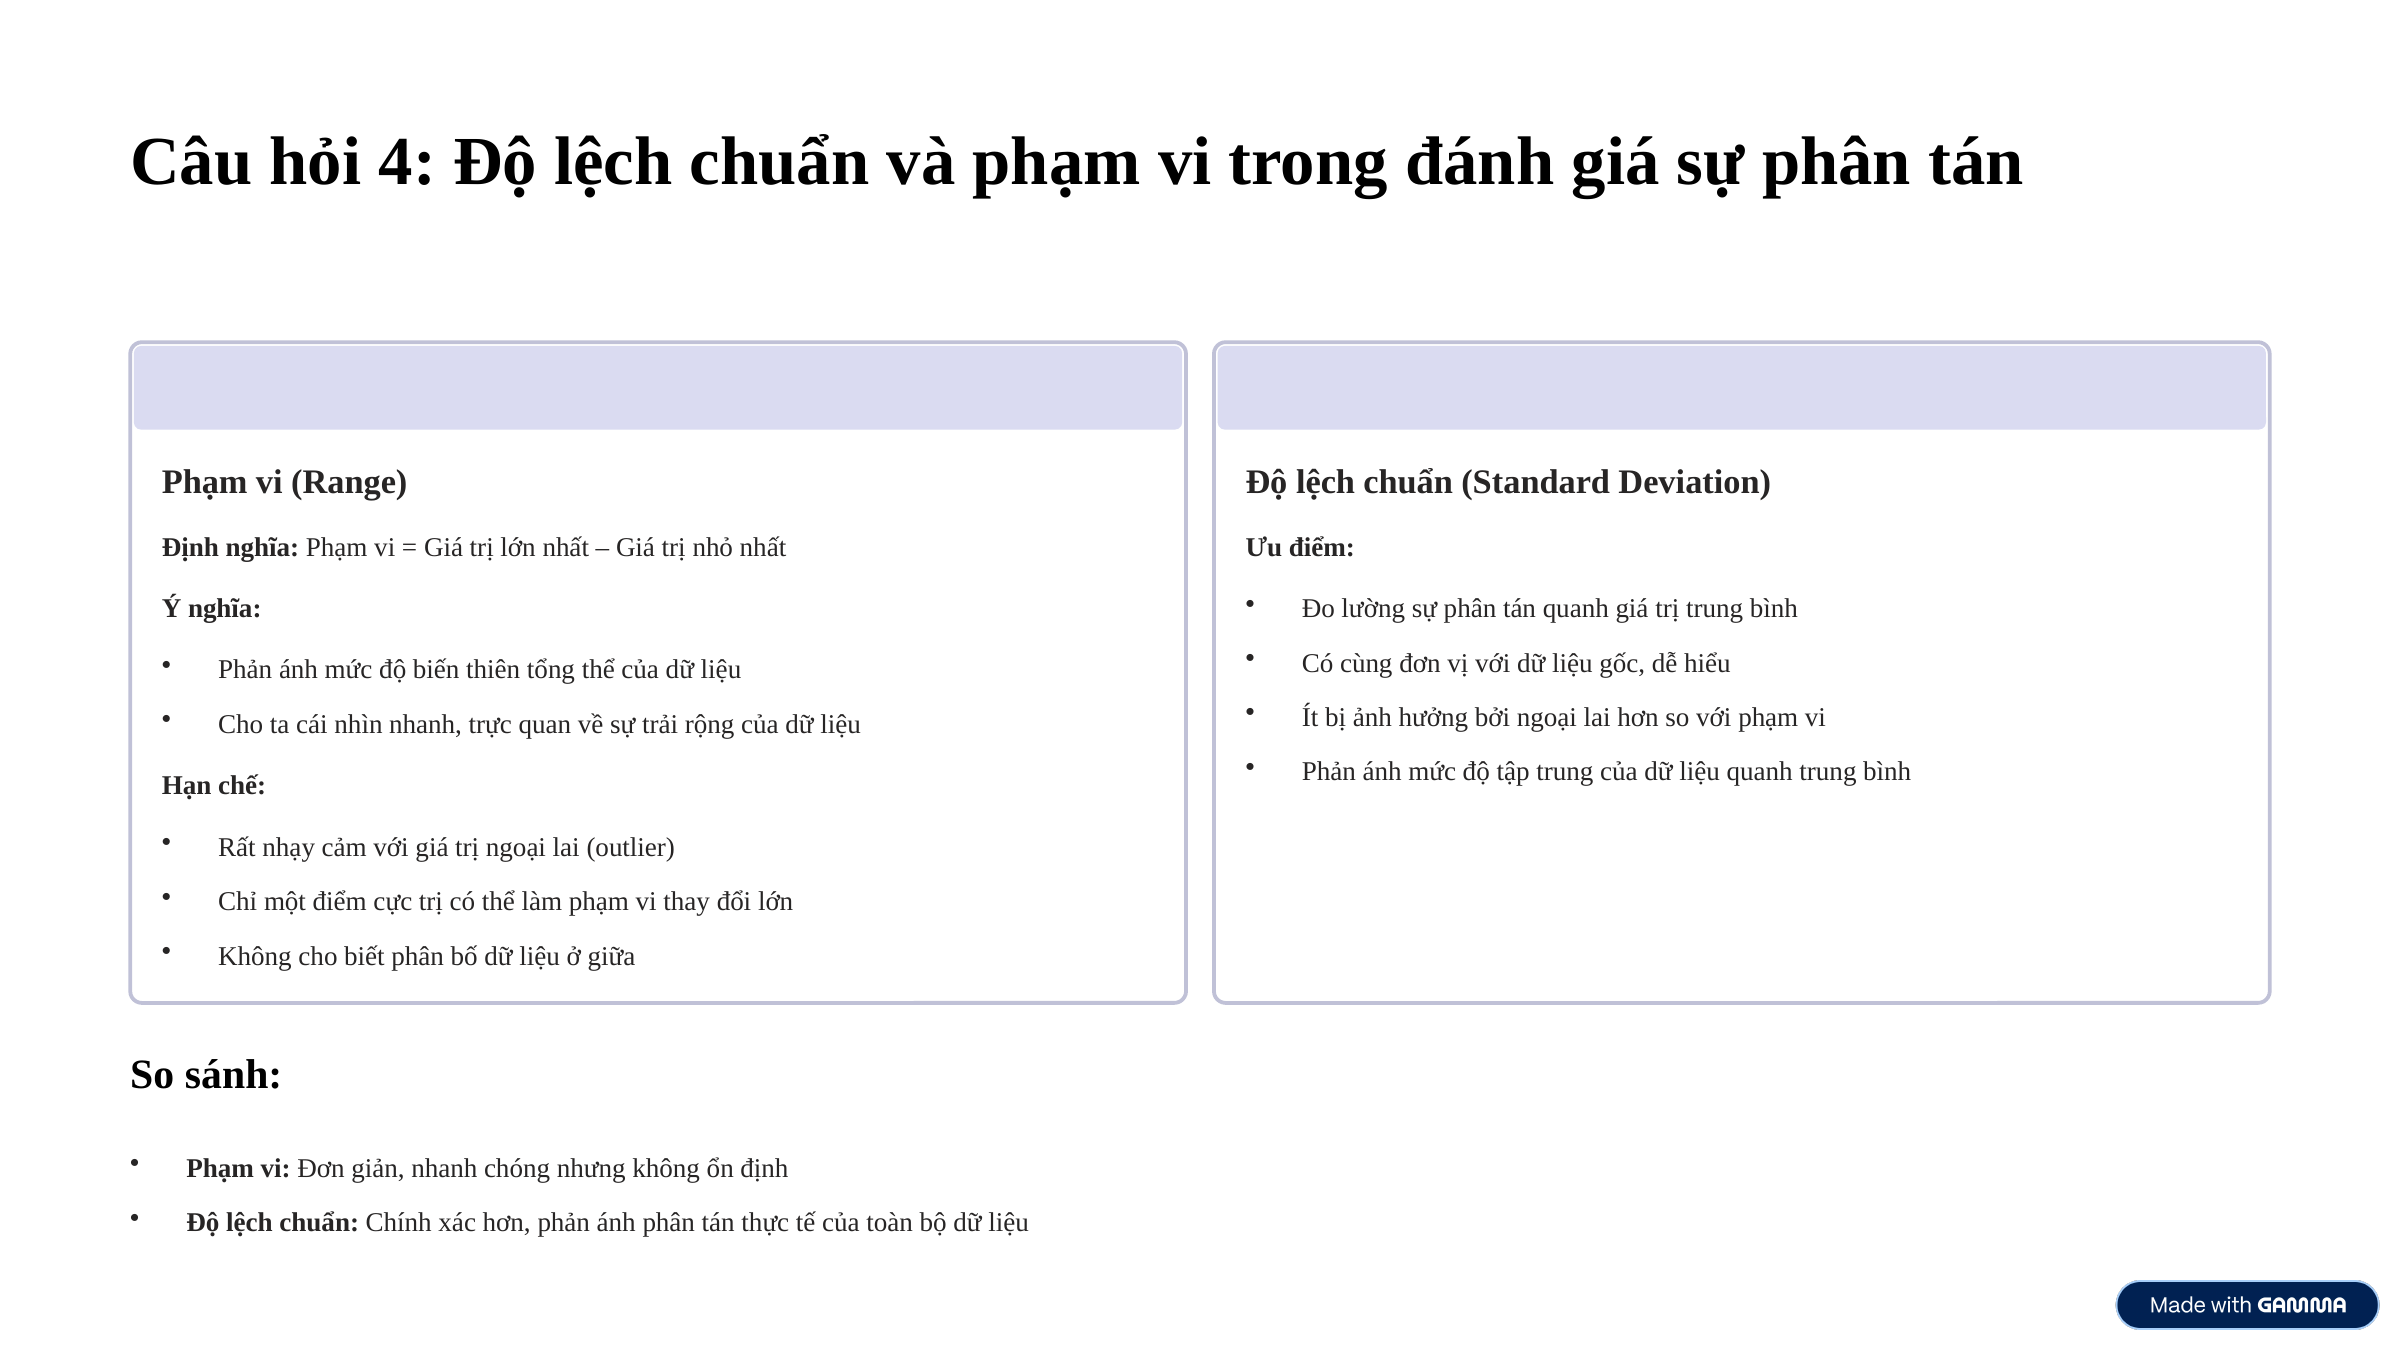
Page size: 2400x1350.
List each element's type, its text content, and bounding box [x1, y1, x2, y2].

picture [2106, 1271, 2389, 1339]
text_box So sánh: [130, 1044, 549, 1098]
text_box Cho ta cái nhìn nhanh, trực quan về sự trải rộng của dữ liệu [161, 695, 1155, 740]
text_box [1213, 342, 2270, 1003]
text_box Rất nhạy cảm với giá trị ngoại lai (outlier) [161, 817, 1155, 863]
text_box Phạm vi (Range) [161, 457, 511, 502]
text_box Chỉ một điểm cực trị có thể làm phạm vi thay đổi lớn [161, 872, 1155, 917]
text_box Phạm vi: Đơn giản, nhanh chóng nhưng không ổn định [130, 1138, 2270, 1184]
text_box Định nghĩa: Phạm vi = Giá trị lớn nhất – Giá trị nhỏ nhất [161, 517, 1155, 563]
text_box [133, 345, 1183, 430]
text_box Câu hỏi 4: Độ lệch chuẩn và phạm vi trong đánh giá sự phân tán [130, 111, 2270, 287]
text_box Ít bị ảnh hưởng bởi ngoại lai hơn so với phạm vi [1245, 688, 2239, 733]
text_box Ý nghĩa: [161, 579, 1155, 624]
text_box Phản ánh mức độ tập trung của dữ liệu quanh trung bình [1245, 742, 2239, 788]
text_box Độ lệch chuẩn: Chính xác hơn, phản ánh phân tán thực tế của toàn bộ dữ liệu [130, 1193, 2270, 1238]
text_box Phản ánh mức độ biến thiên tổng thể của dữ liệu [161, 640, 1155, 686]
text_box Hạn chế: [161, 756, 1155, 801]
text_box [1217, 345, 2267, 430]
text_box Không cho biết phân bố dữ liệu ở giữa [161, 926, 1155, 972]
text_box Có cùng đơn vị với dữ liệu gốc, dễ hiểu [1245, 633, 2239, 679]
text_box [130, 342, 1187, 1003]
text_box Đo lường sự phân tán quanh giá trị trung bình [1245, 579, 2239, 624]
text_box Độ lệch chuẩn (Standard Deviation) [1245, 457, 1848, 502]
text_box Ưu điểm: [1245, 517, 2239, 563]
